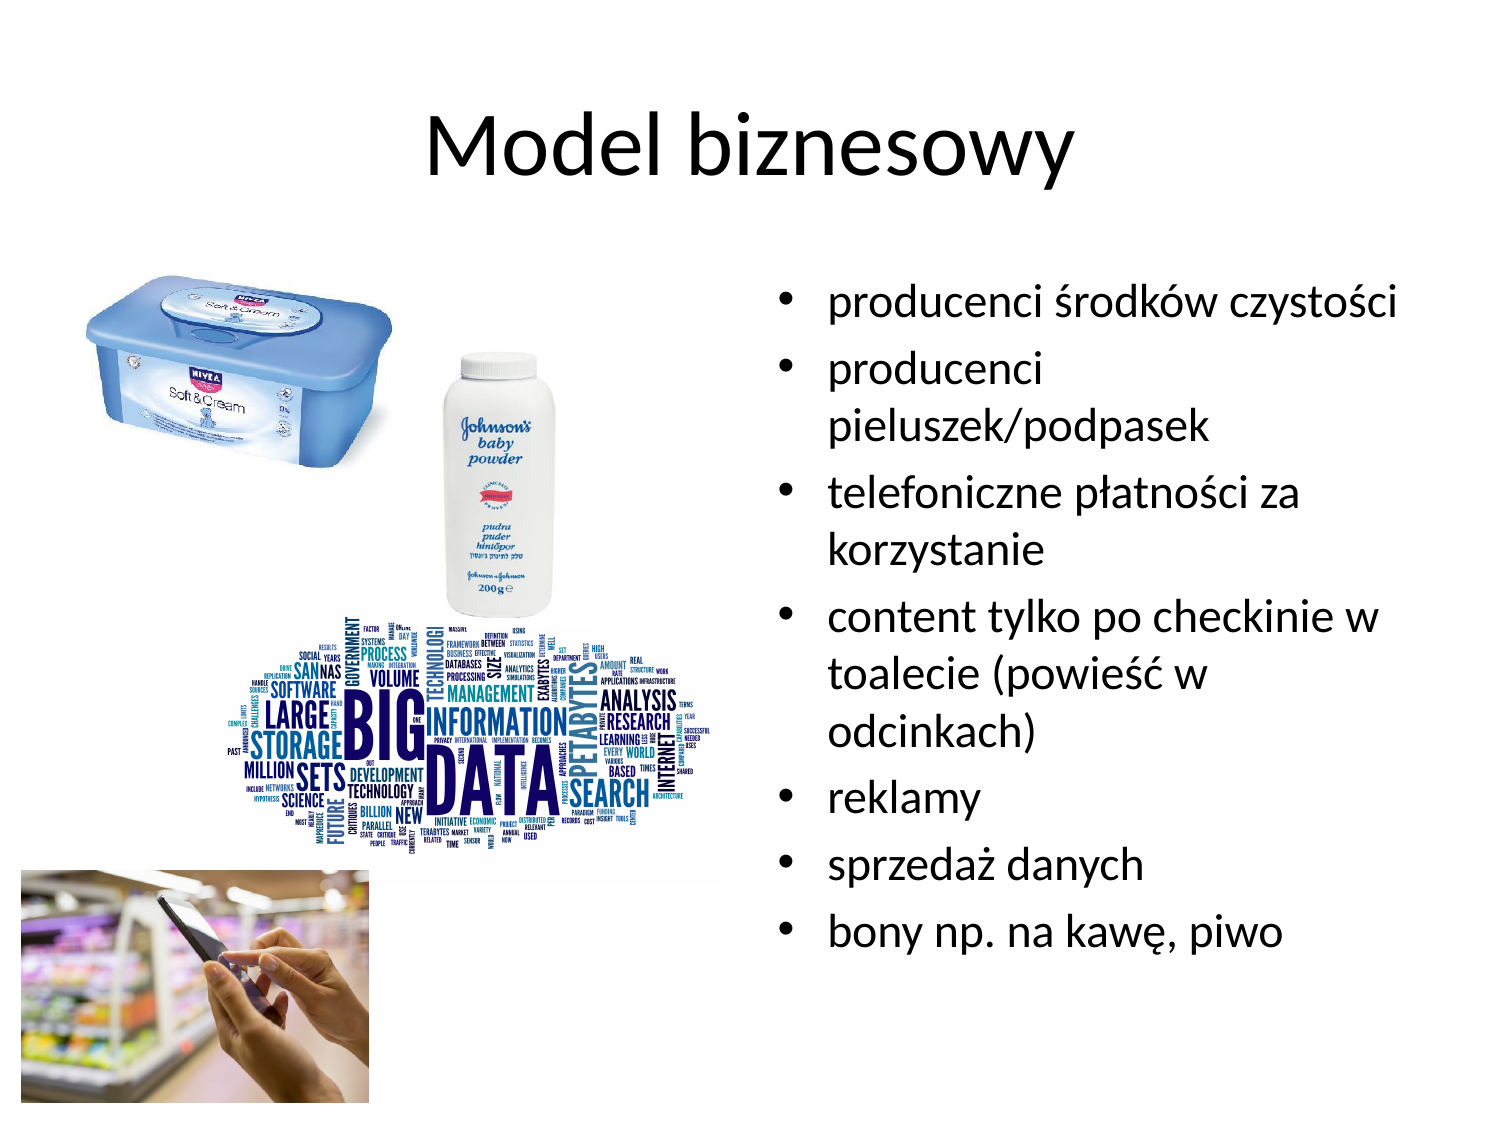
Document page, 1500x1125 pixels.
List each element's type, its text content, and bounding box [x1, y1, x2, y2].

title Model biznesowy [75, 45, 1425, 233]
list producenci środków czystości producenci pieluszek/podpasek telefoniczne płatności za korzystanie content tylko po checkinie w toalecie (powieść w odcinkach) reklamy sprzedaż danych bony np. na kawę, piwo [762, 262, 1425, 1005]
picture [20, 232, 726, 1103]
